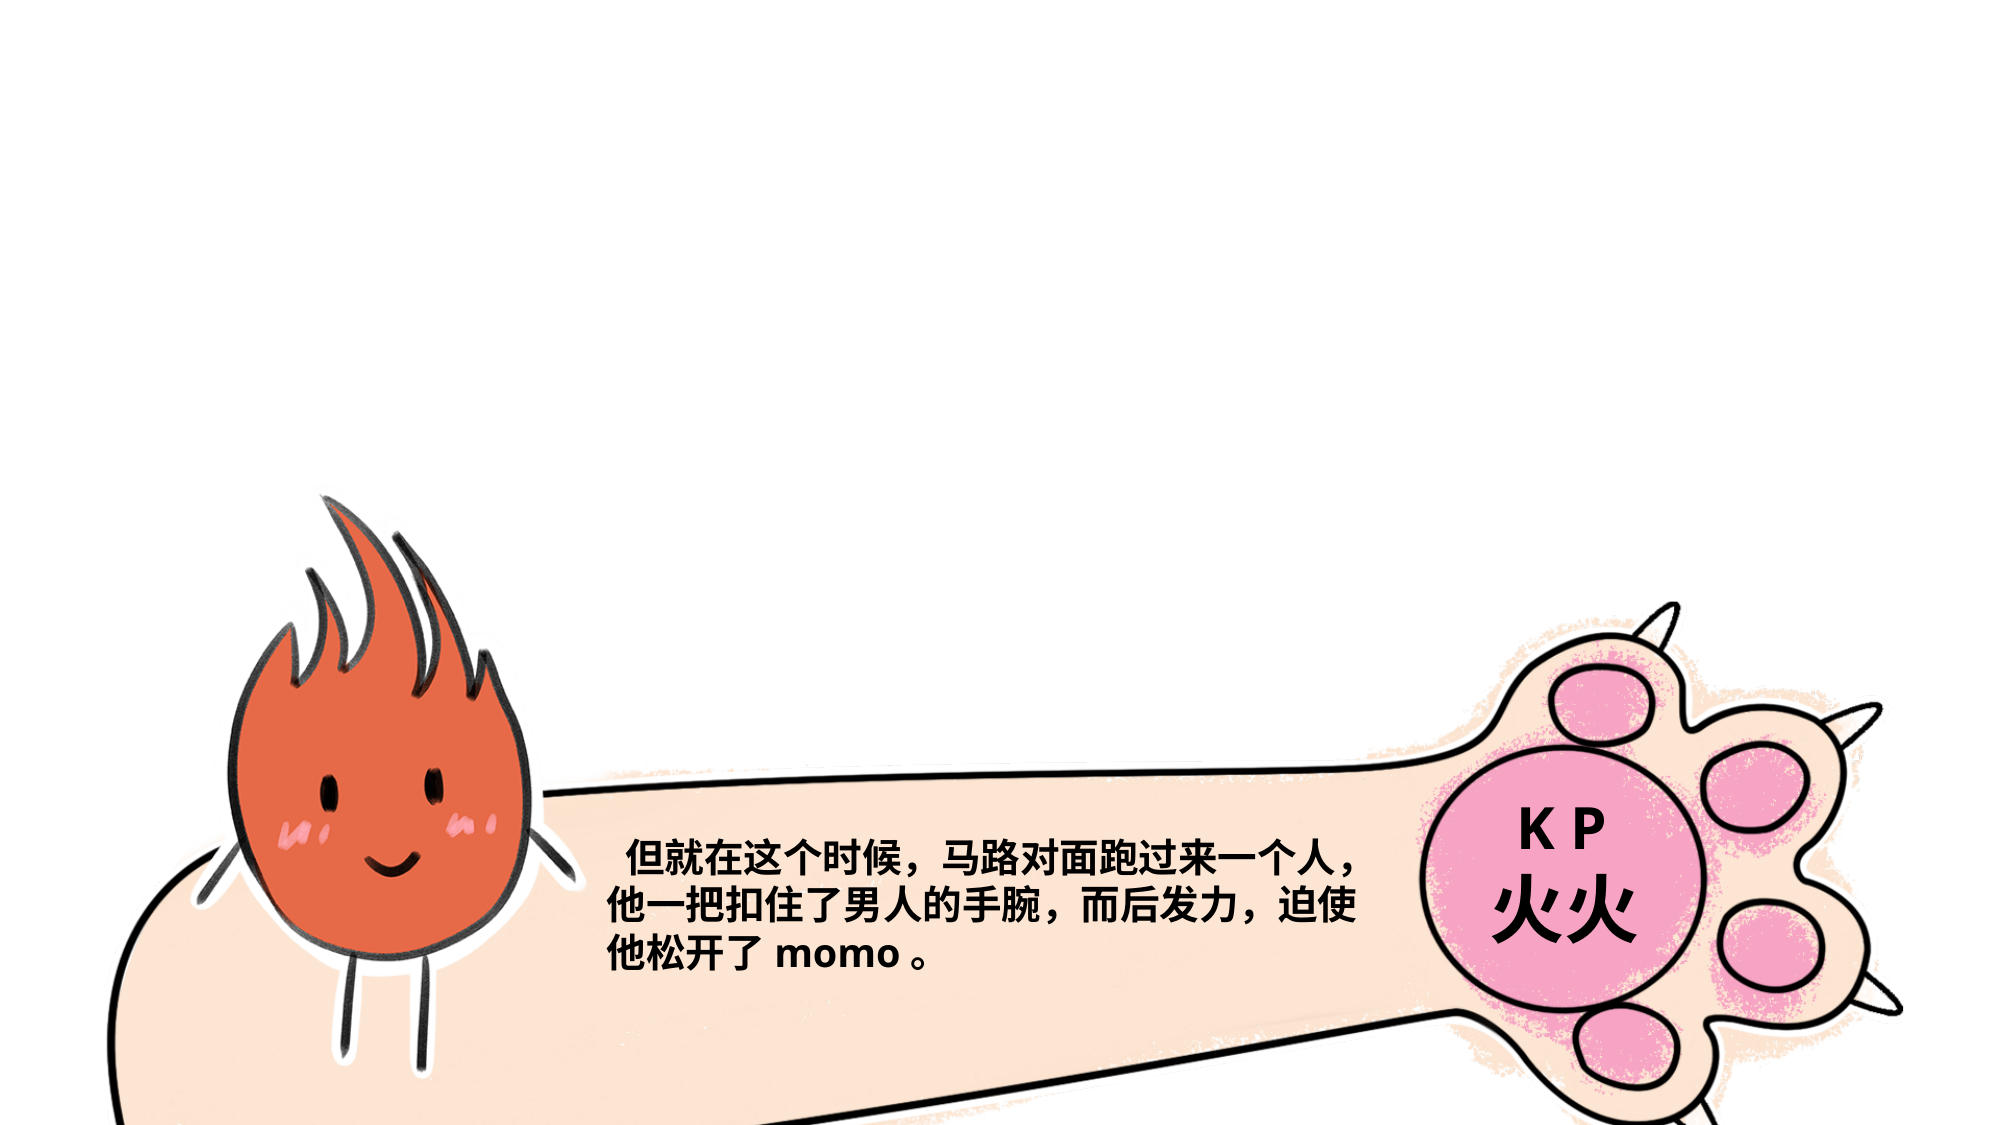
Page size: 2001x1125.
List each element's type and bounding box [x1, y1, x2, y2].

text_box [0, 0, 2000, 1125]
